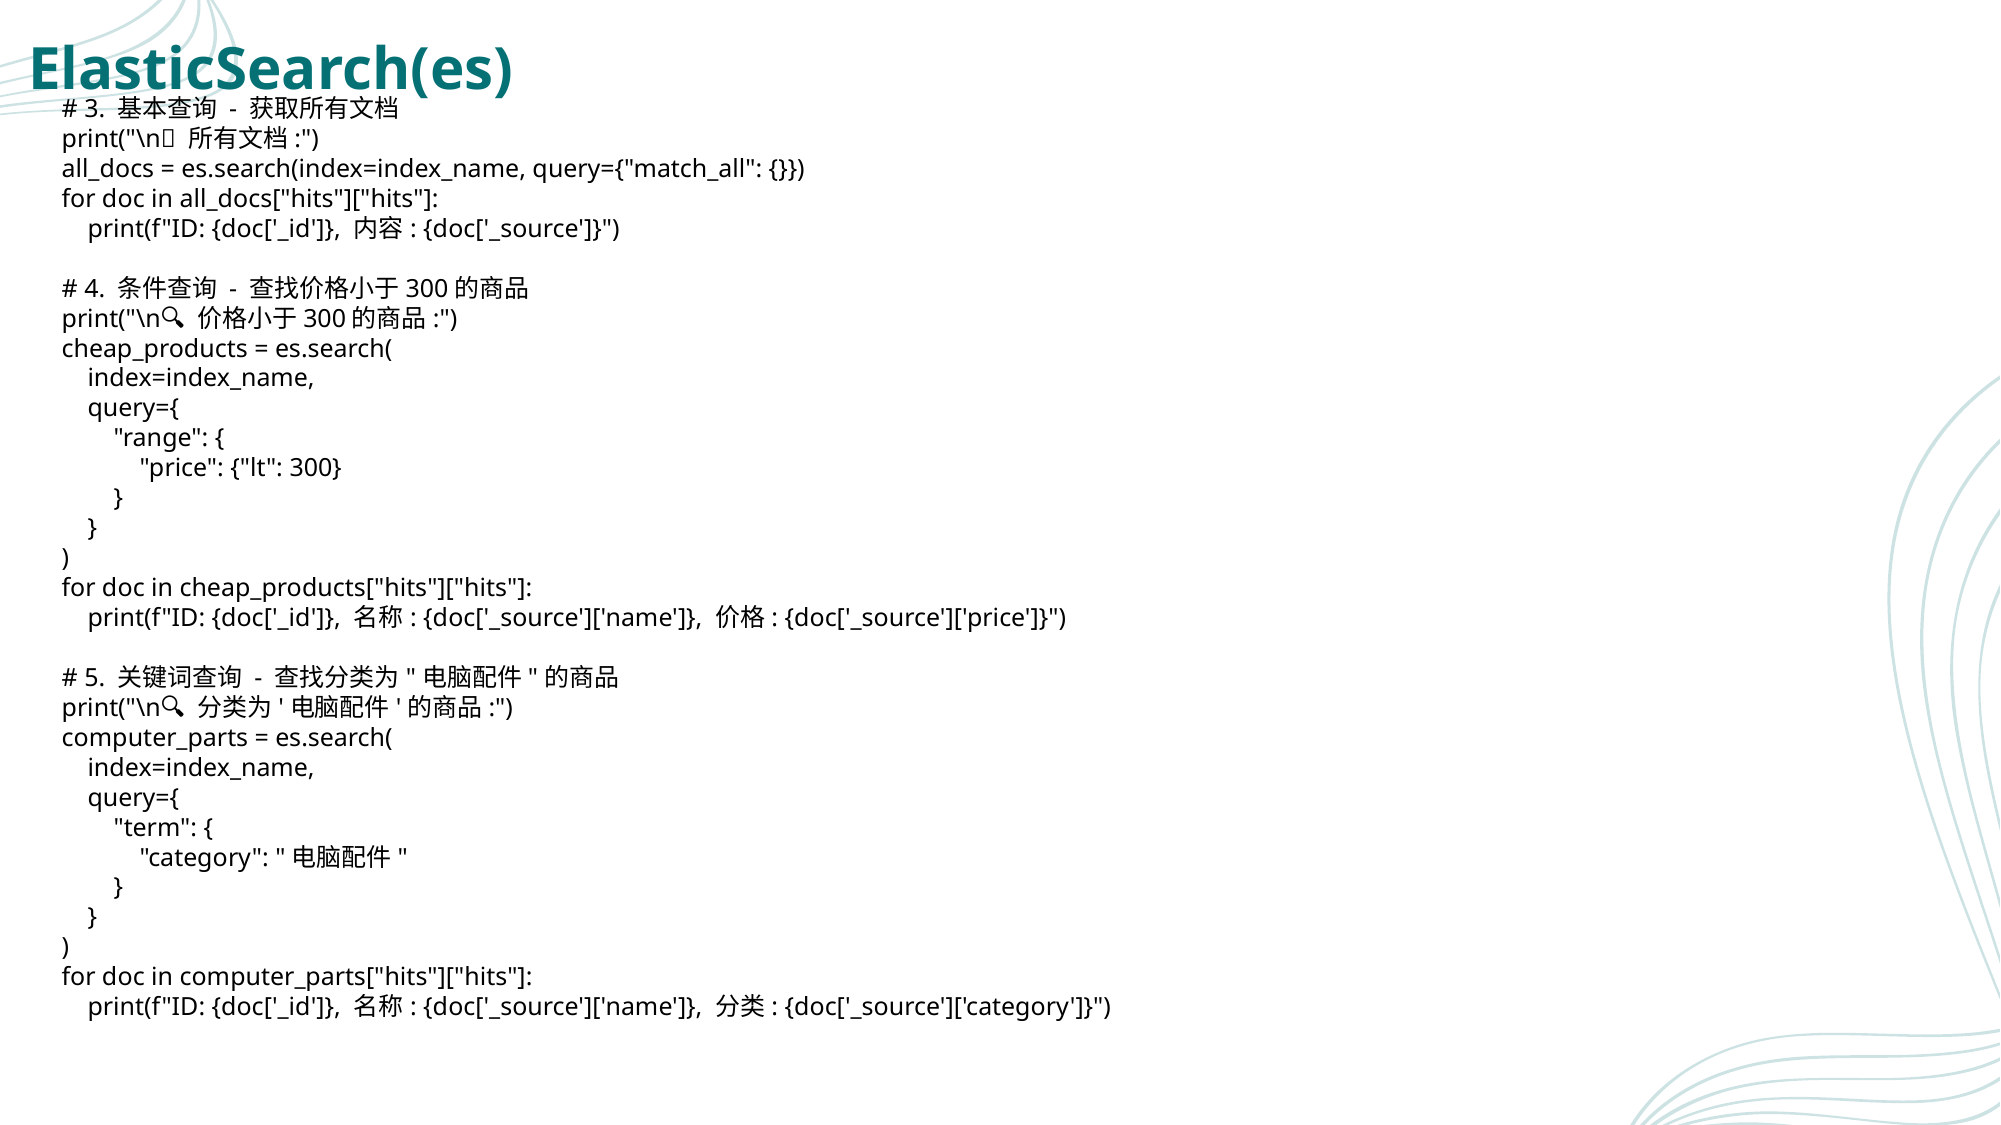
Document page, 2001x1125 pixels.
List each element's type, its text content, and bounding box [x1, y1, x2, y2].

text_box # 3. 基本查询 - 获取所有文档 print("\n📄 所有文档:") all_docs = es.search(index=index_name, query={"match_all": {}}) for doc in all_docs["hits"]["hits"]: print(f"ID: {doc['_id']}, 内容: {doc['_source']}") # 4. 条件查询 - 查找价格小于300的商品 print("\n🔍 价格小于300的商品:") cheap_products = es.search( index=index_name, query={ "range": { "price": {"lt": 300} } } ) for doc in cheap_products["hits"]["hits"]: print(f"ID: {doc['_id']}, 名称: {doc['_source']['name']}, 价格: {doc['_source']['price']}") # 5. 关键词查询 - 查找分类为"电脑配件"的商品 print("\n🔍 分类为'电脑配件'的商品:") computer_parts = es.search( index=index_name, query={ "term": { "category": "电脑配件" } } ) for doc in computer_parts["hits"]["hits"]: print(f"ID: {doc['_id']}, 名称: {doc['_source']['name']}, 分类: {doc['_source']['category']}") [46, 85, 1301, 1028]
title ElasticSearch(es) [28, 2, 1828, 102]
